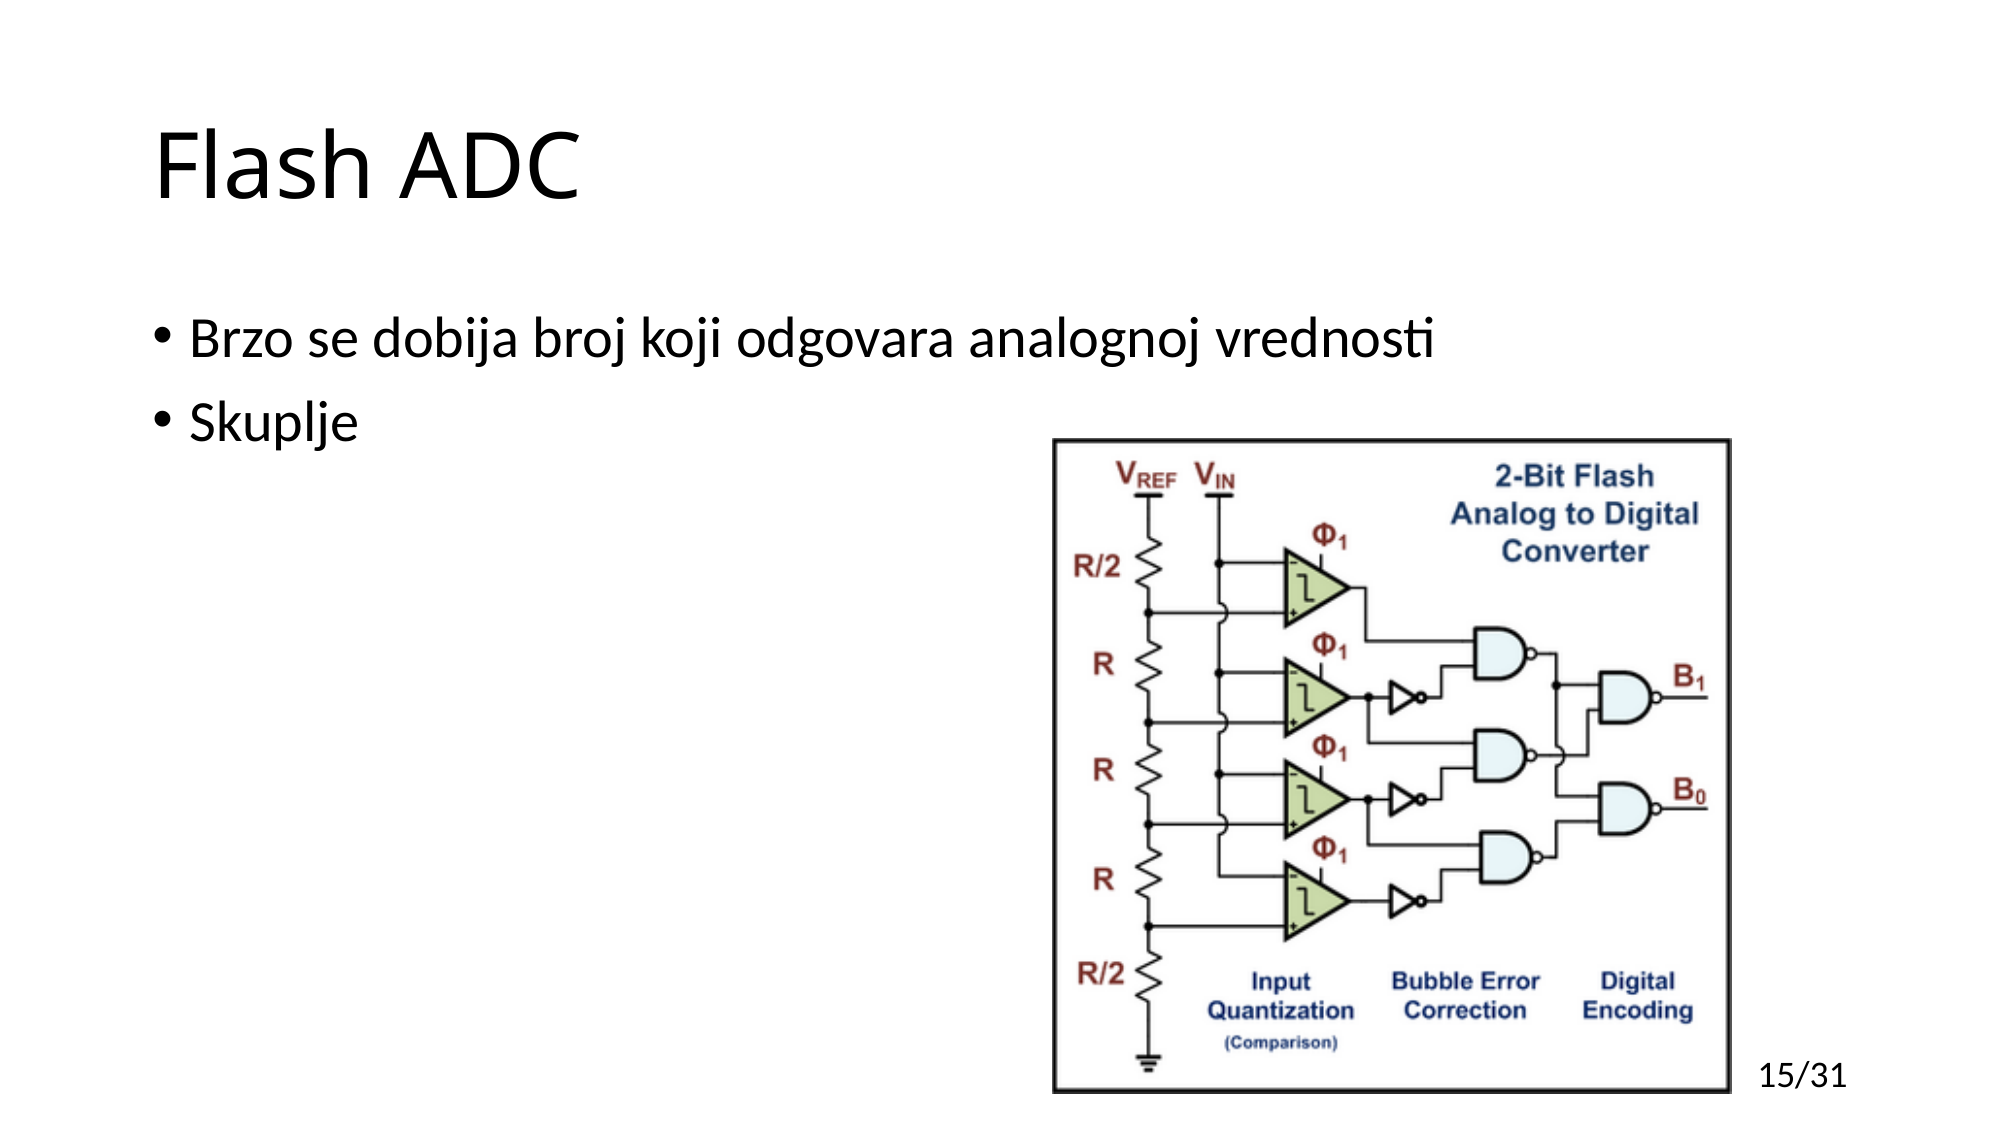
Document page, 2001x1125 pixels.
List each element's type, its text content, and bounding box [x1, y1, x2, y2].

list Brzo se dobija broj koji odgovara analognoj vrednosti Skuplje [137, 299, 1863, 1014]
title Flash ADC [137, 59, 1863, 278]
picture [1052, 438, 1732, 1095]
